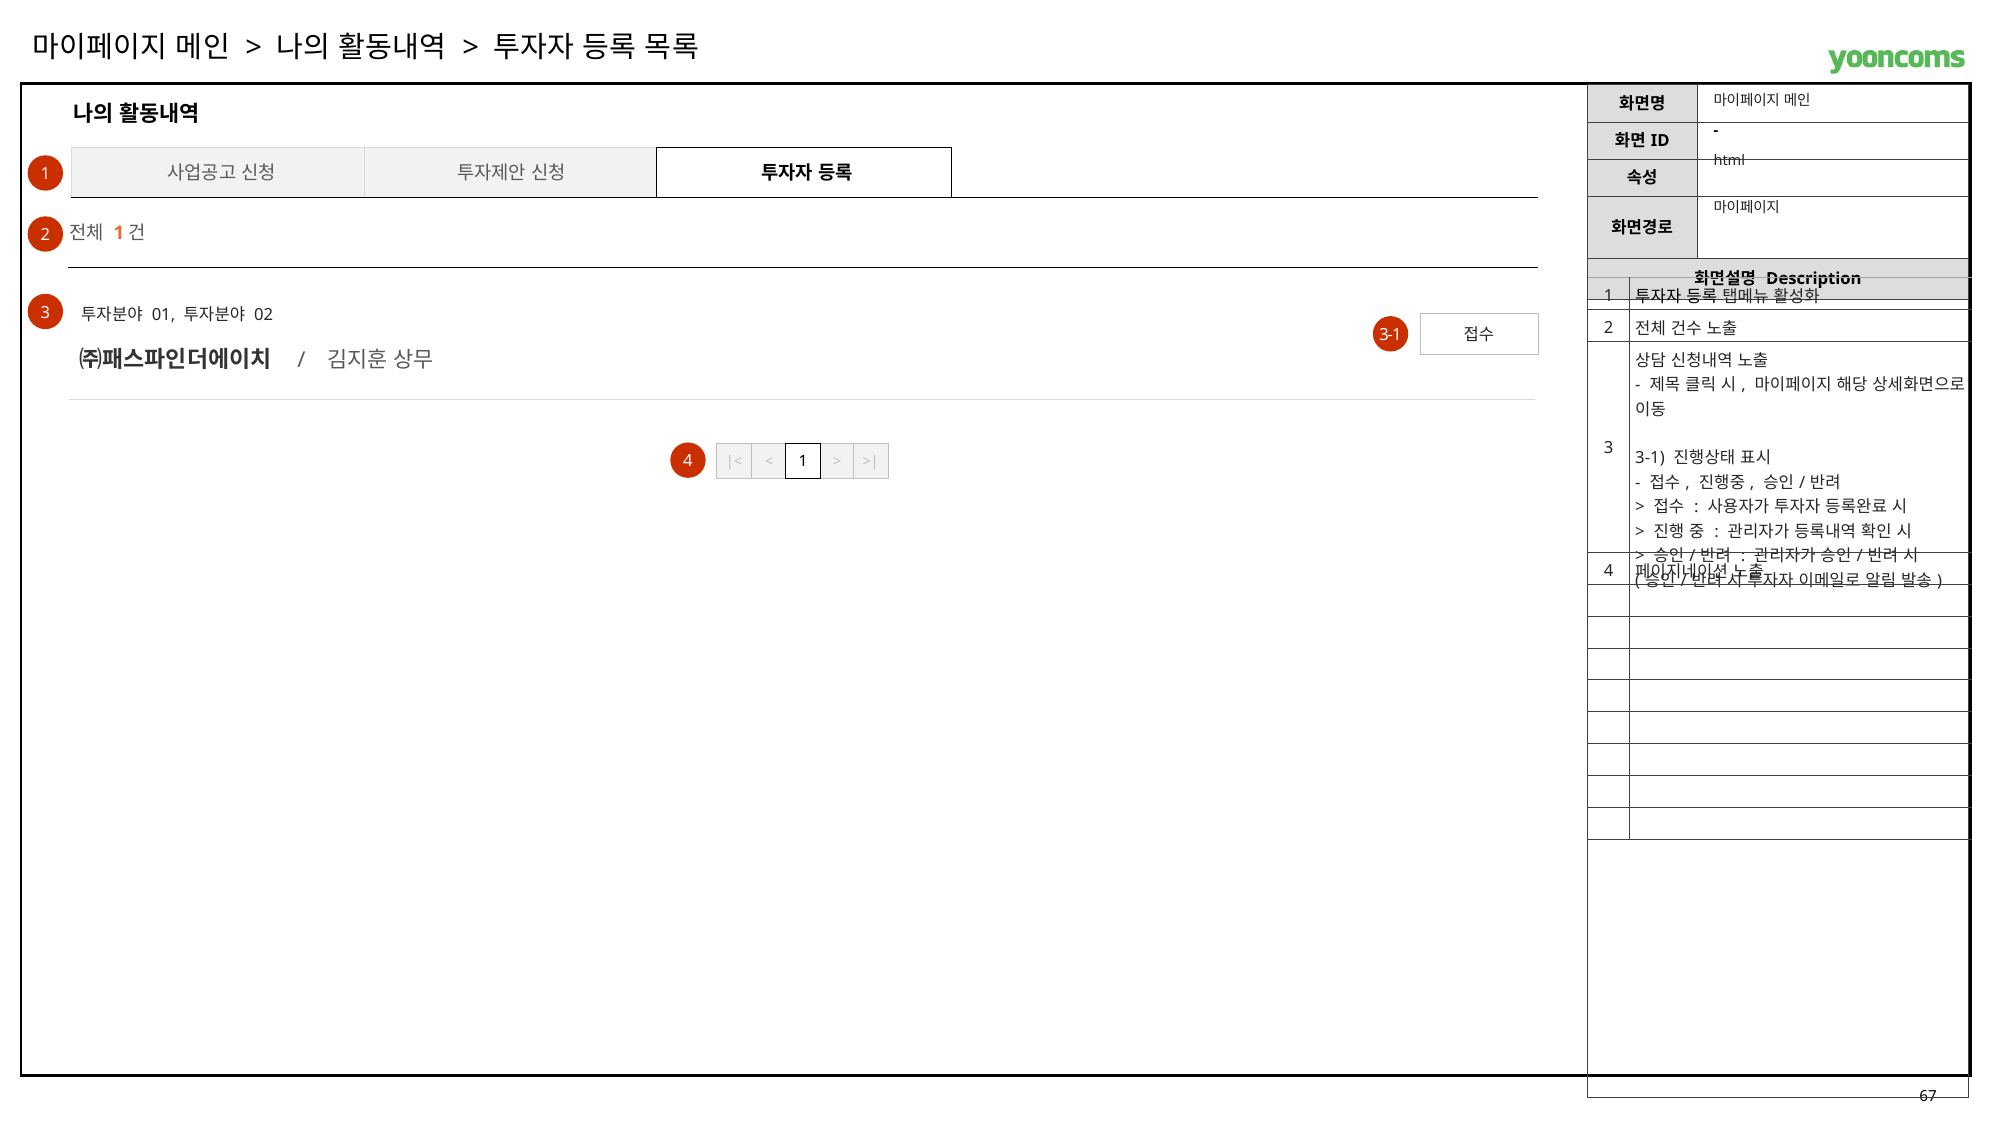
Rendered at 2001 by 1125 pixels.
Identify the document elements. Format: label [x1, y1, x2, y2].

text_box [18, 20, 714, 71]
table_cell [1588, 649, 1629, 679]
table_cell [1630, 649, 1972, 679]
table_cell [1630, 310, 1972, 341]
table_cell [1588, 553, 1629, 584]
text_box [1371, 315, 1410, 353]
text_box [62, 92, 756, 134]
table_cell [1630, 744, 1972, 775]
table_cell [1588, 617, 1629, 648]
text_box [1698, 83, 1972, 176]
text_box [80, 297, 371, 329]
table_header [1630, 278, 1972, 309]
picture [1828, 50, 1965, 74]
table_cell [1630, 680, 1972, 711]
table_cell [1630, 776, 1972, 807]
table_cell [1588, 776, 1629, 807]
table_header [1588, 278, 1629, 309]
table_cell [1630, 712, 1972, 743]
text_box [26, 292, 65, 331]
table_cell [1588, 712, 1629, 743]
table_cell [1588, 744, 1629, 775]
text_box [26, 147, 1539, 264]
table_cell [1630, 342, 1972, 552]
table_cell [1630, 553, 1972, 584]
table_cell [1588, 342, 1629, 552]
table_cell [1588, 585, 1629, 616]
table_cell [1630, 808, 1972, 839]
text_box [1698, 190, 1971, 223]
text_box [1419, 312, 1539, 355]
table_cell [1630, 617, 1972, 648]
table_cell [1588, 310, 1629, 341]
table_cell [1588, 680, 1629, 711]
table_cell [1630, 585, 1972, 616]
text_box [64, 335, 948, 380]
text_box [669, 441, 707, 479]
text_box [716, 442, 889, 479]
table_cell [1588, 808, 1629, 839]
text_box [26, 154, 65, 192]
